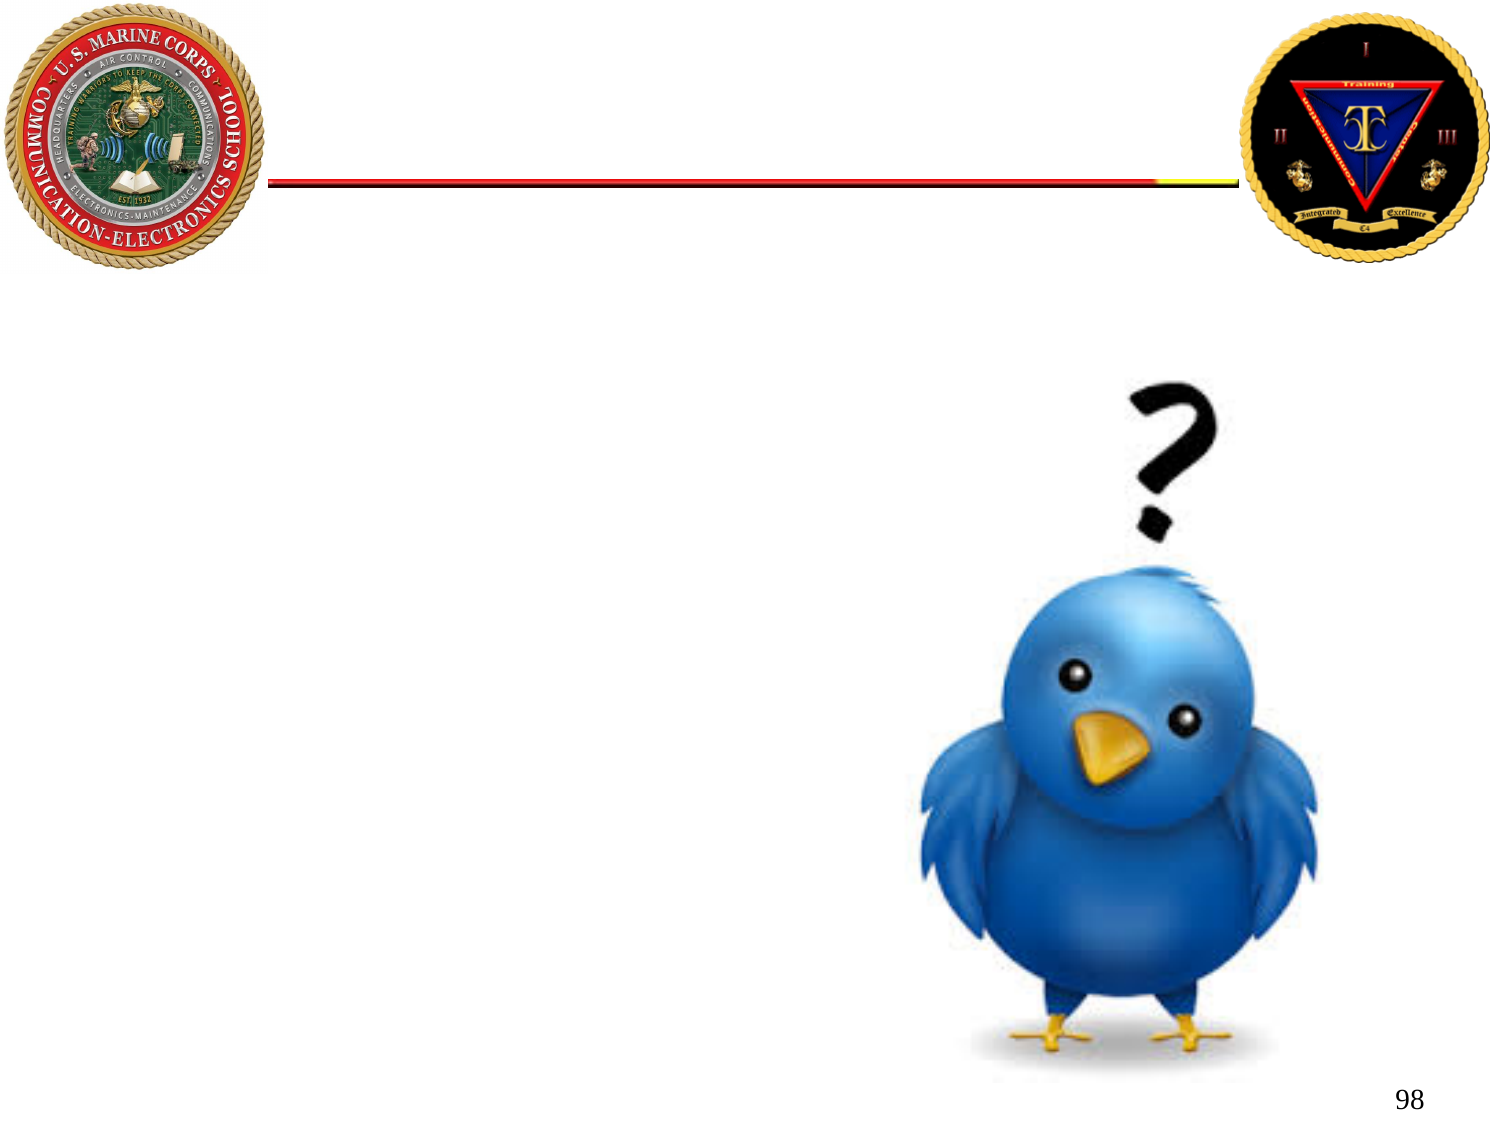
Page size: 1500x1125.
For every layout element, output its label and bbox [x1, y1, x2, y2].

picture [0, 0, 1490, 274]
picture [862, 357, 1387, 1083]
